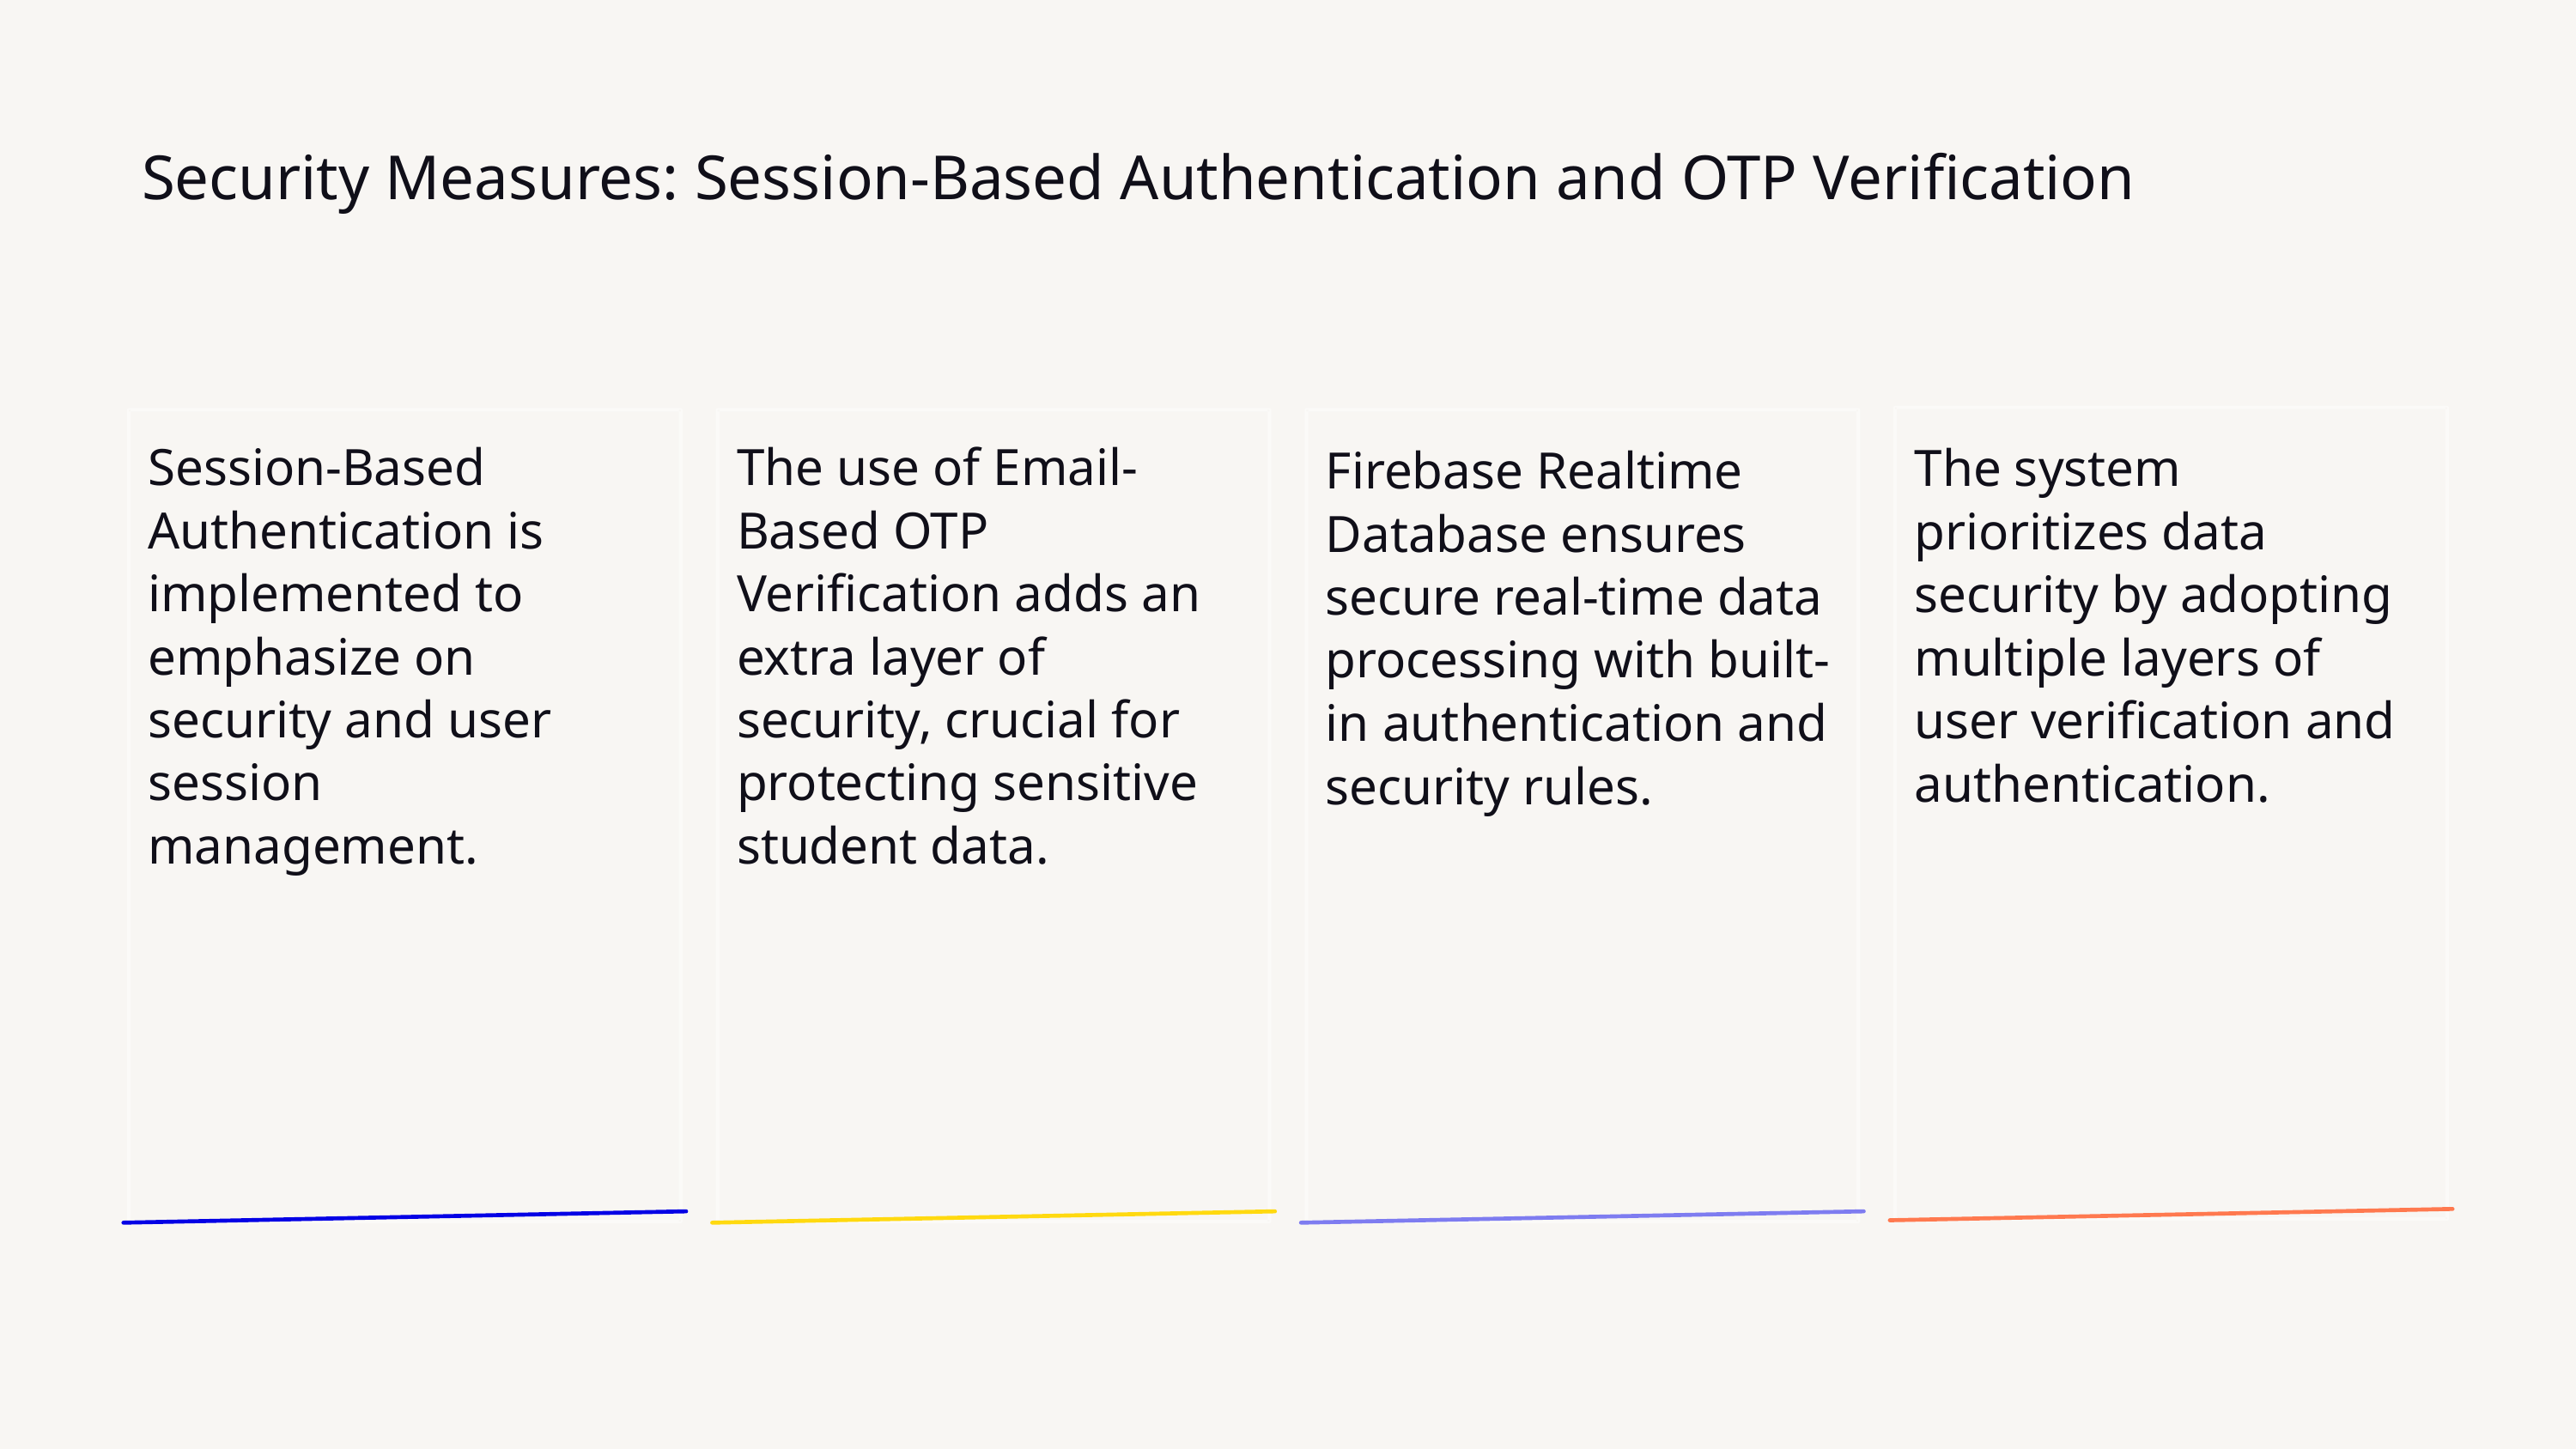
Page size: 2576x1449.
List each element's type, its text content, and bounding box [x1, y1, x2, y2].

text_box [715, 408, 1272, 1224]
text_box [1304, 408, 1861, 1224]
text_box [126, 408, 683, 1224]
text_box Security Measures: Session-Based Authentication and OTP Verification [141, 138, 2434, 213]
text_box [1893, 405, 2450, 1222]
